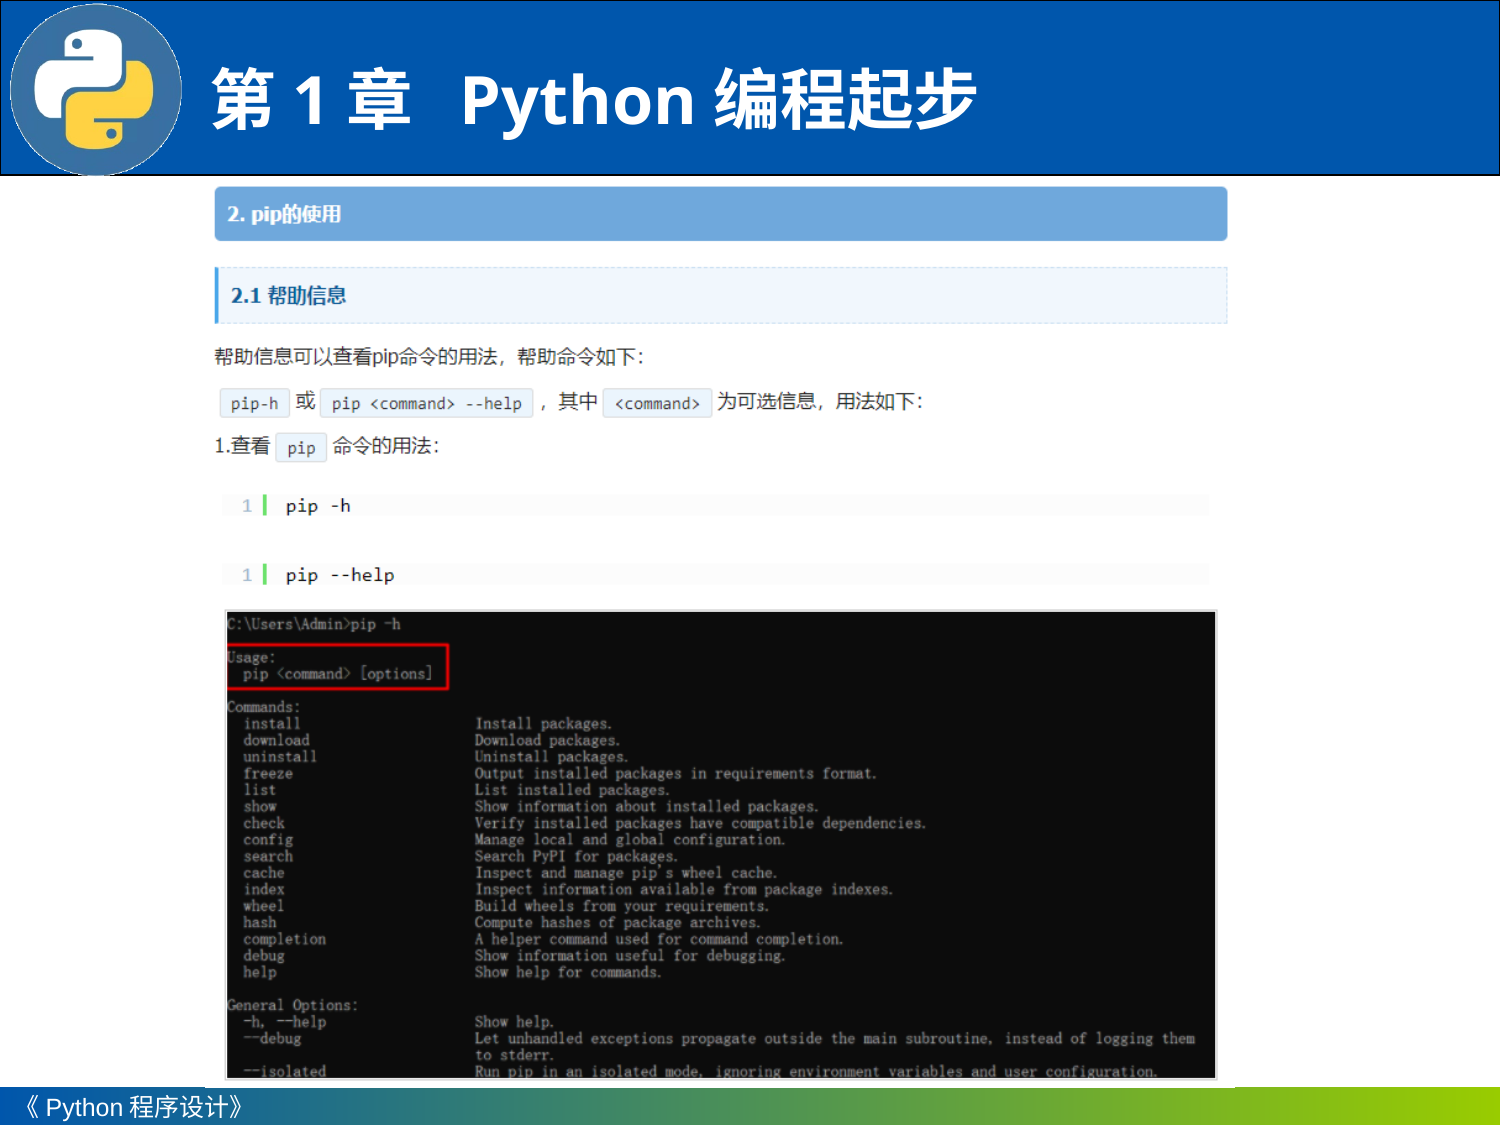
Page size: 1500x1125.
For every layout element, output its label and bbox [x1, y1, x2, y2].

picture [5, 0, 184, 178]
list [204, 183, 1236, 1088]
